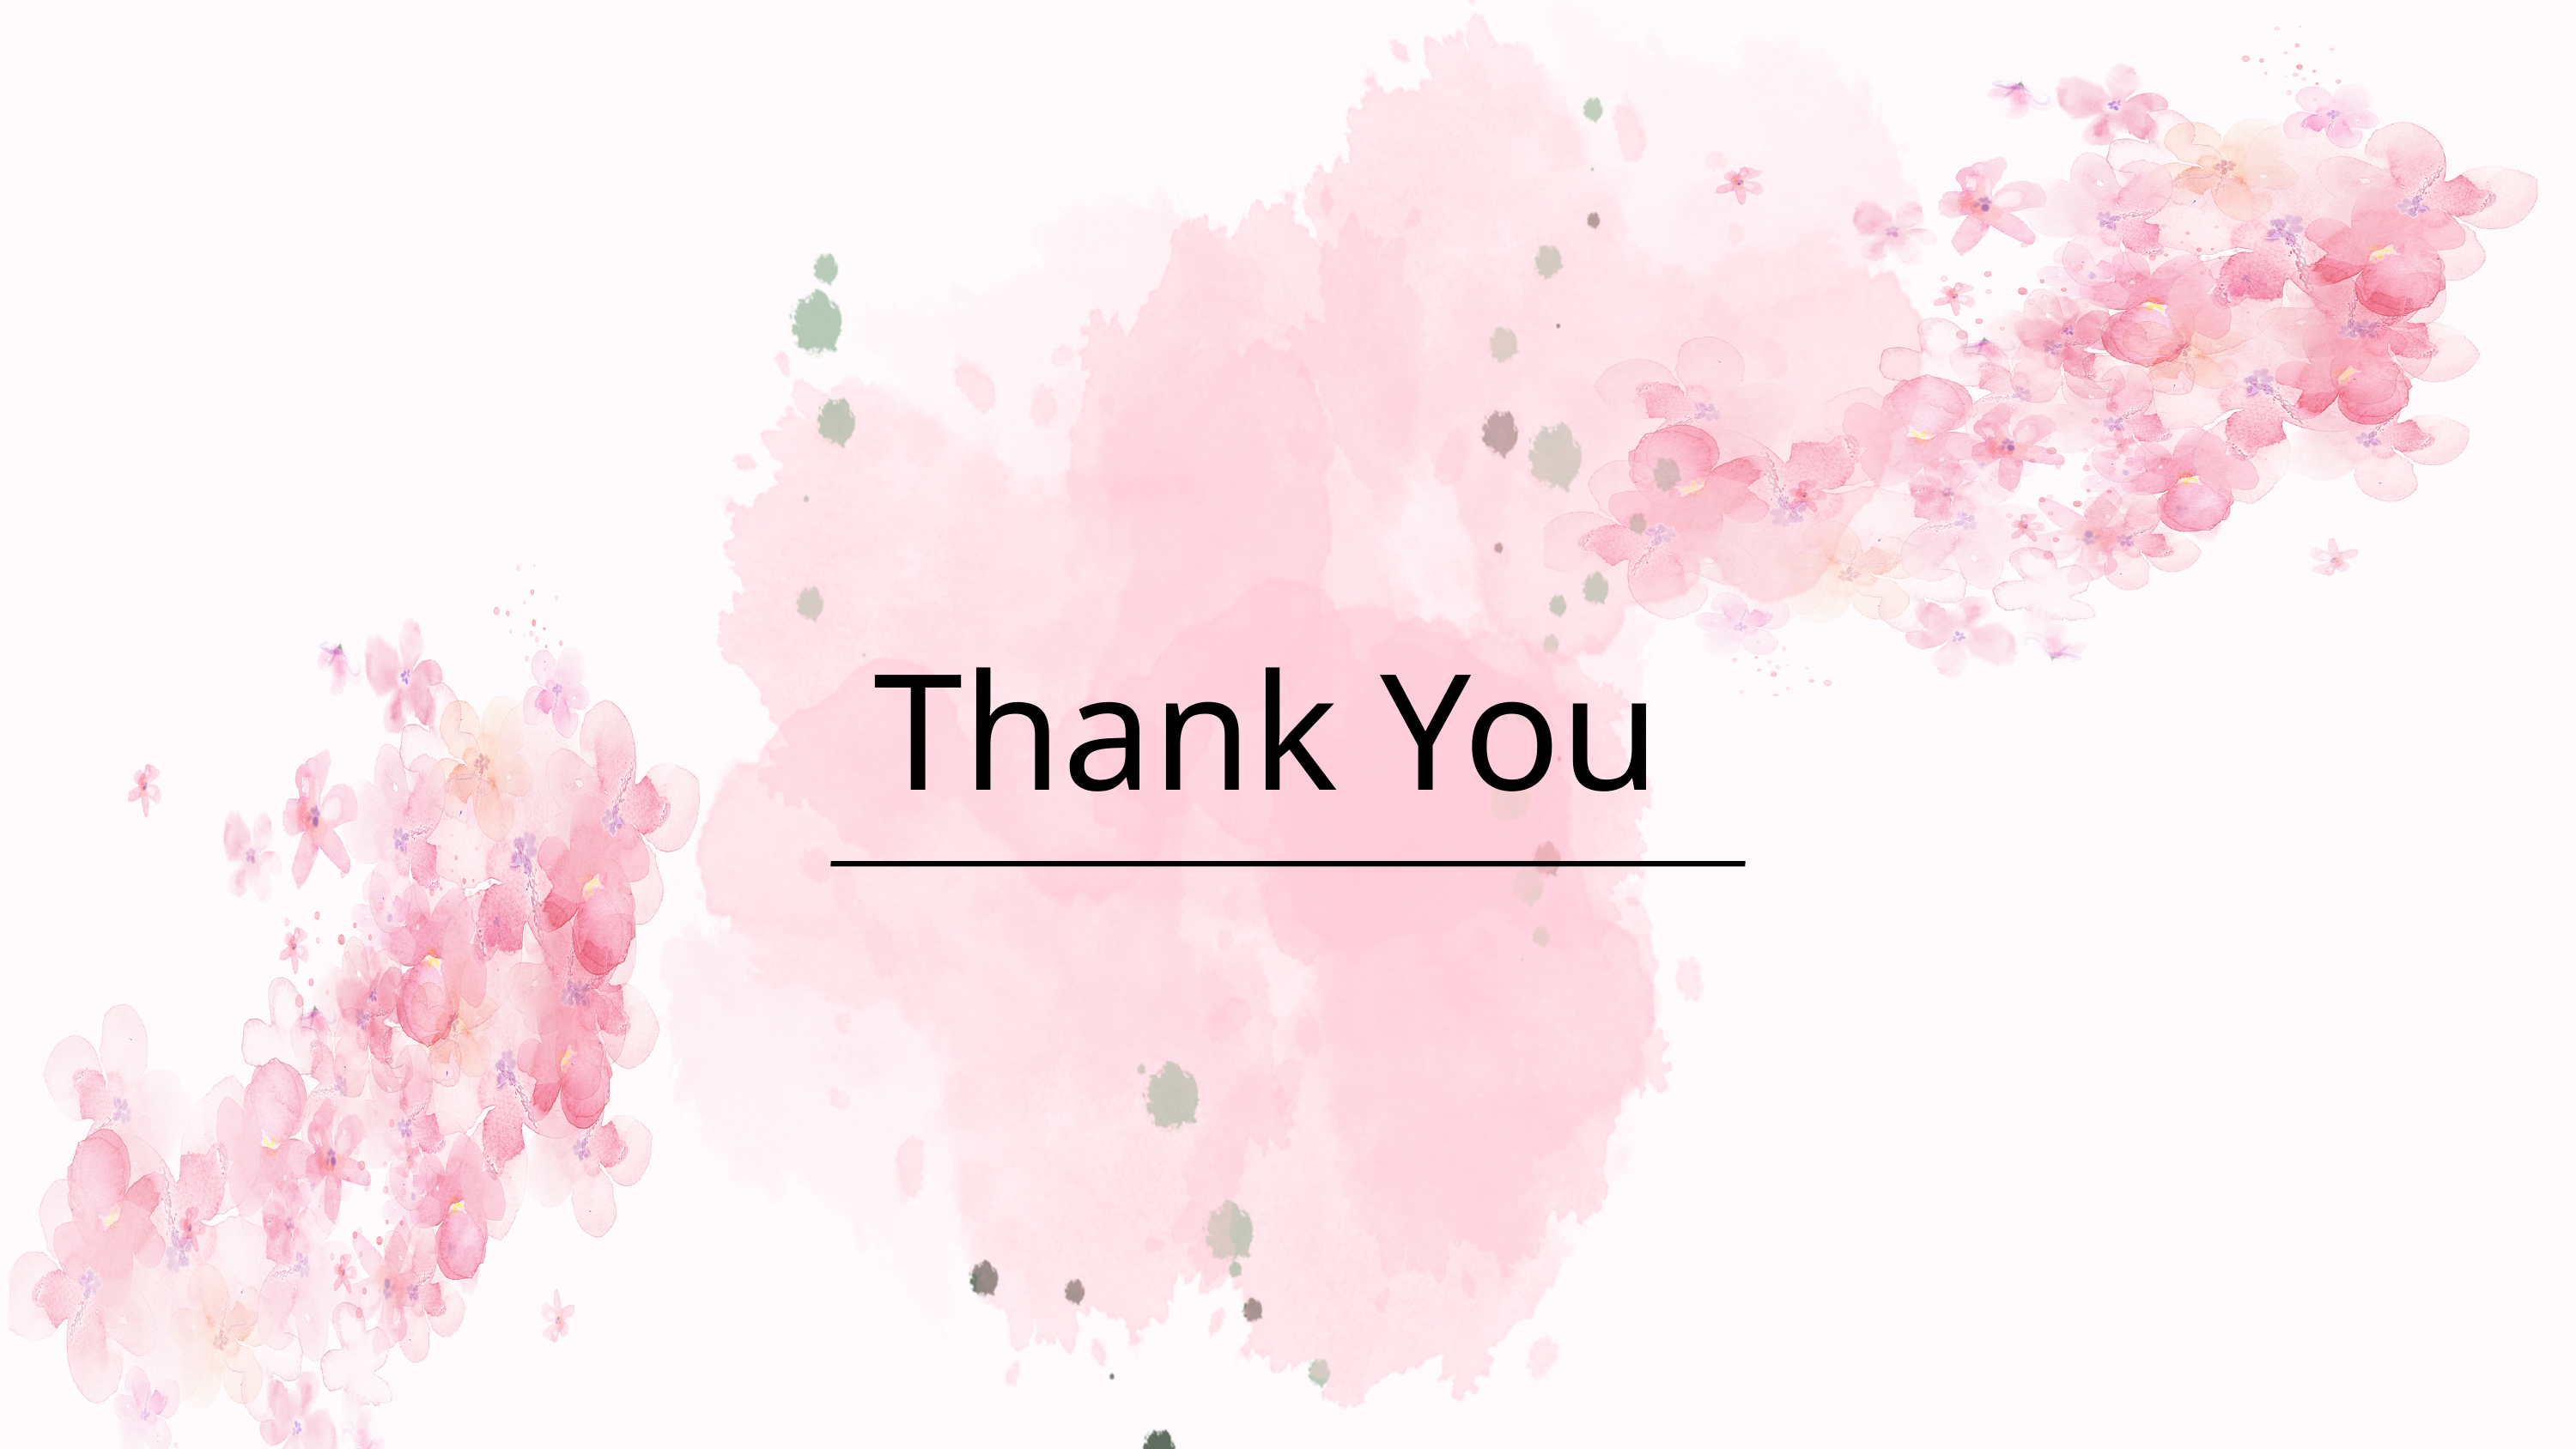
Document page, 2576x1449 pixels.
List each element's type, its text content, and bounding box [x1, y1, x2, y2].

text_box [1544, 25, 2564, 696]
text_box [9, 563, 718, 1449]
text_box Thank You [760, 615, 1816, 822]
text_box [622, 0, 1954, 1449]
